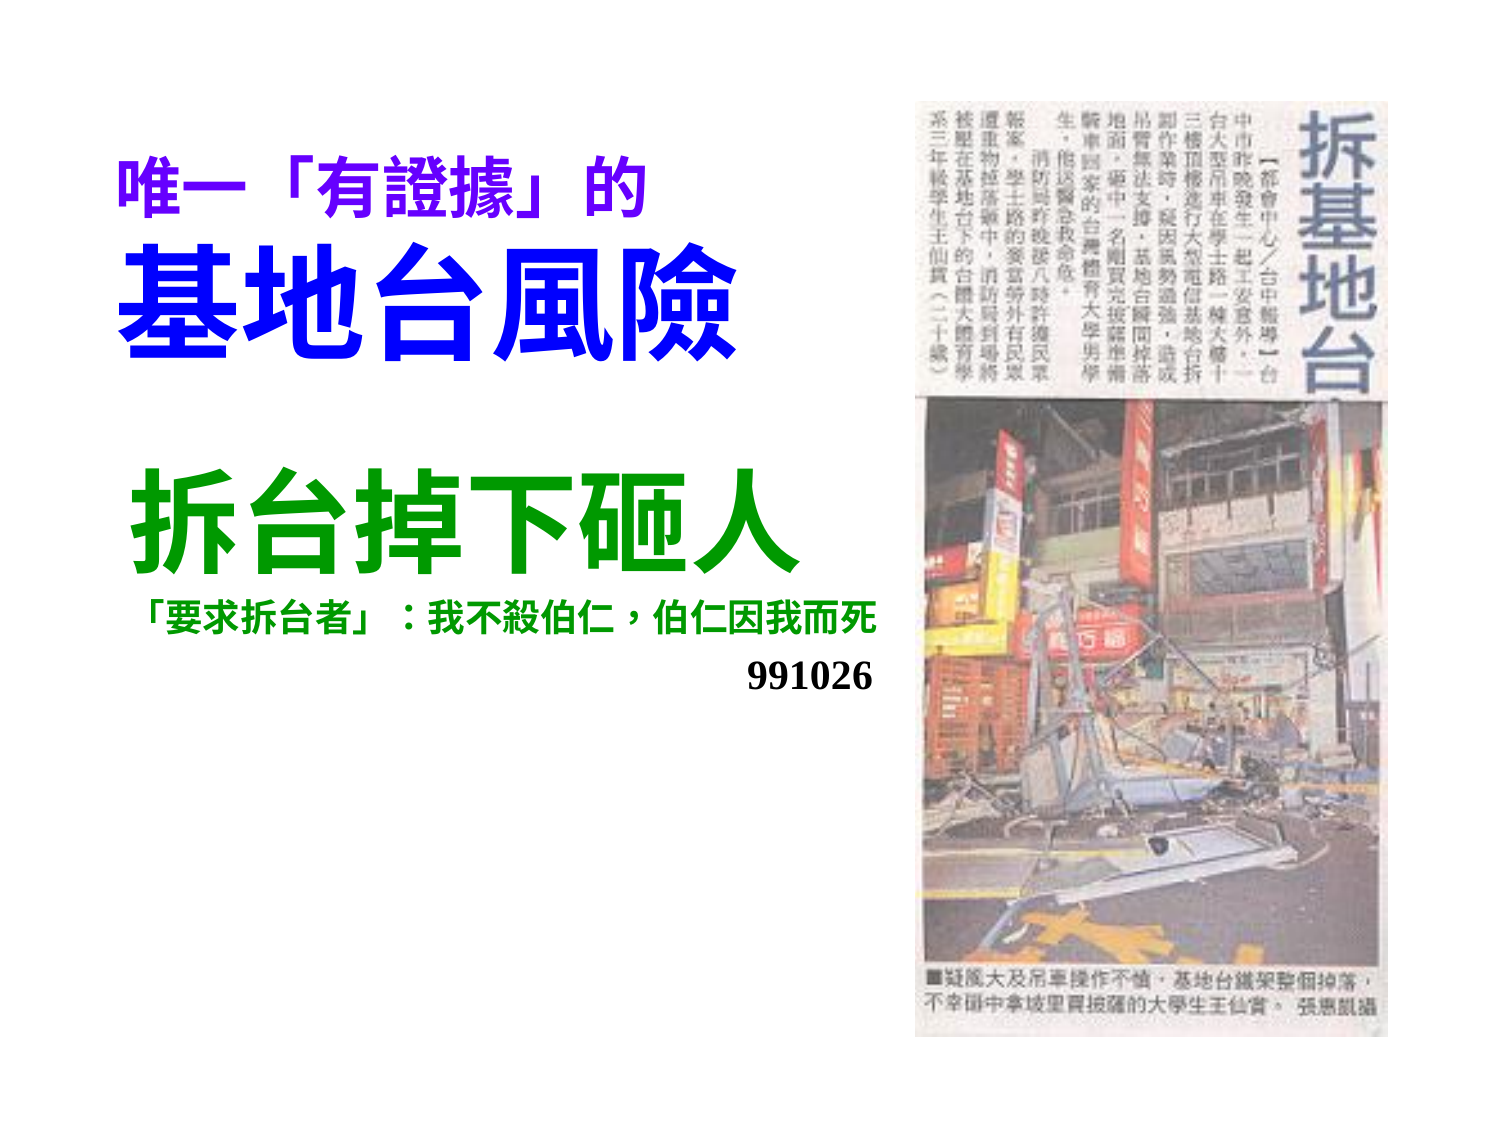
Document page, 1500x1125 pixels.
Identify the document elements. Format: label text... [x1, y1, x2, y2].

list 拆台掉下砸人 「要求拆台者」：我不殺伯仁，伯仁因我而死 991026 [112, 444, 908, 1000]
title 唯一「有證據」的 基地台風險 [100, 99, 914, 421]
picture [914, 101, 1389, 1037]
